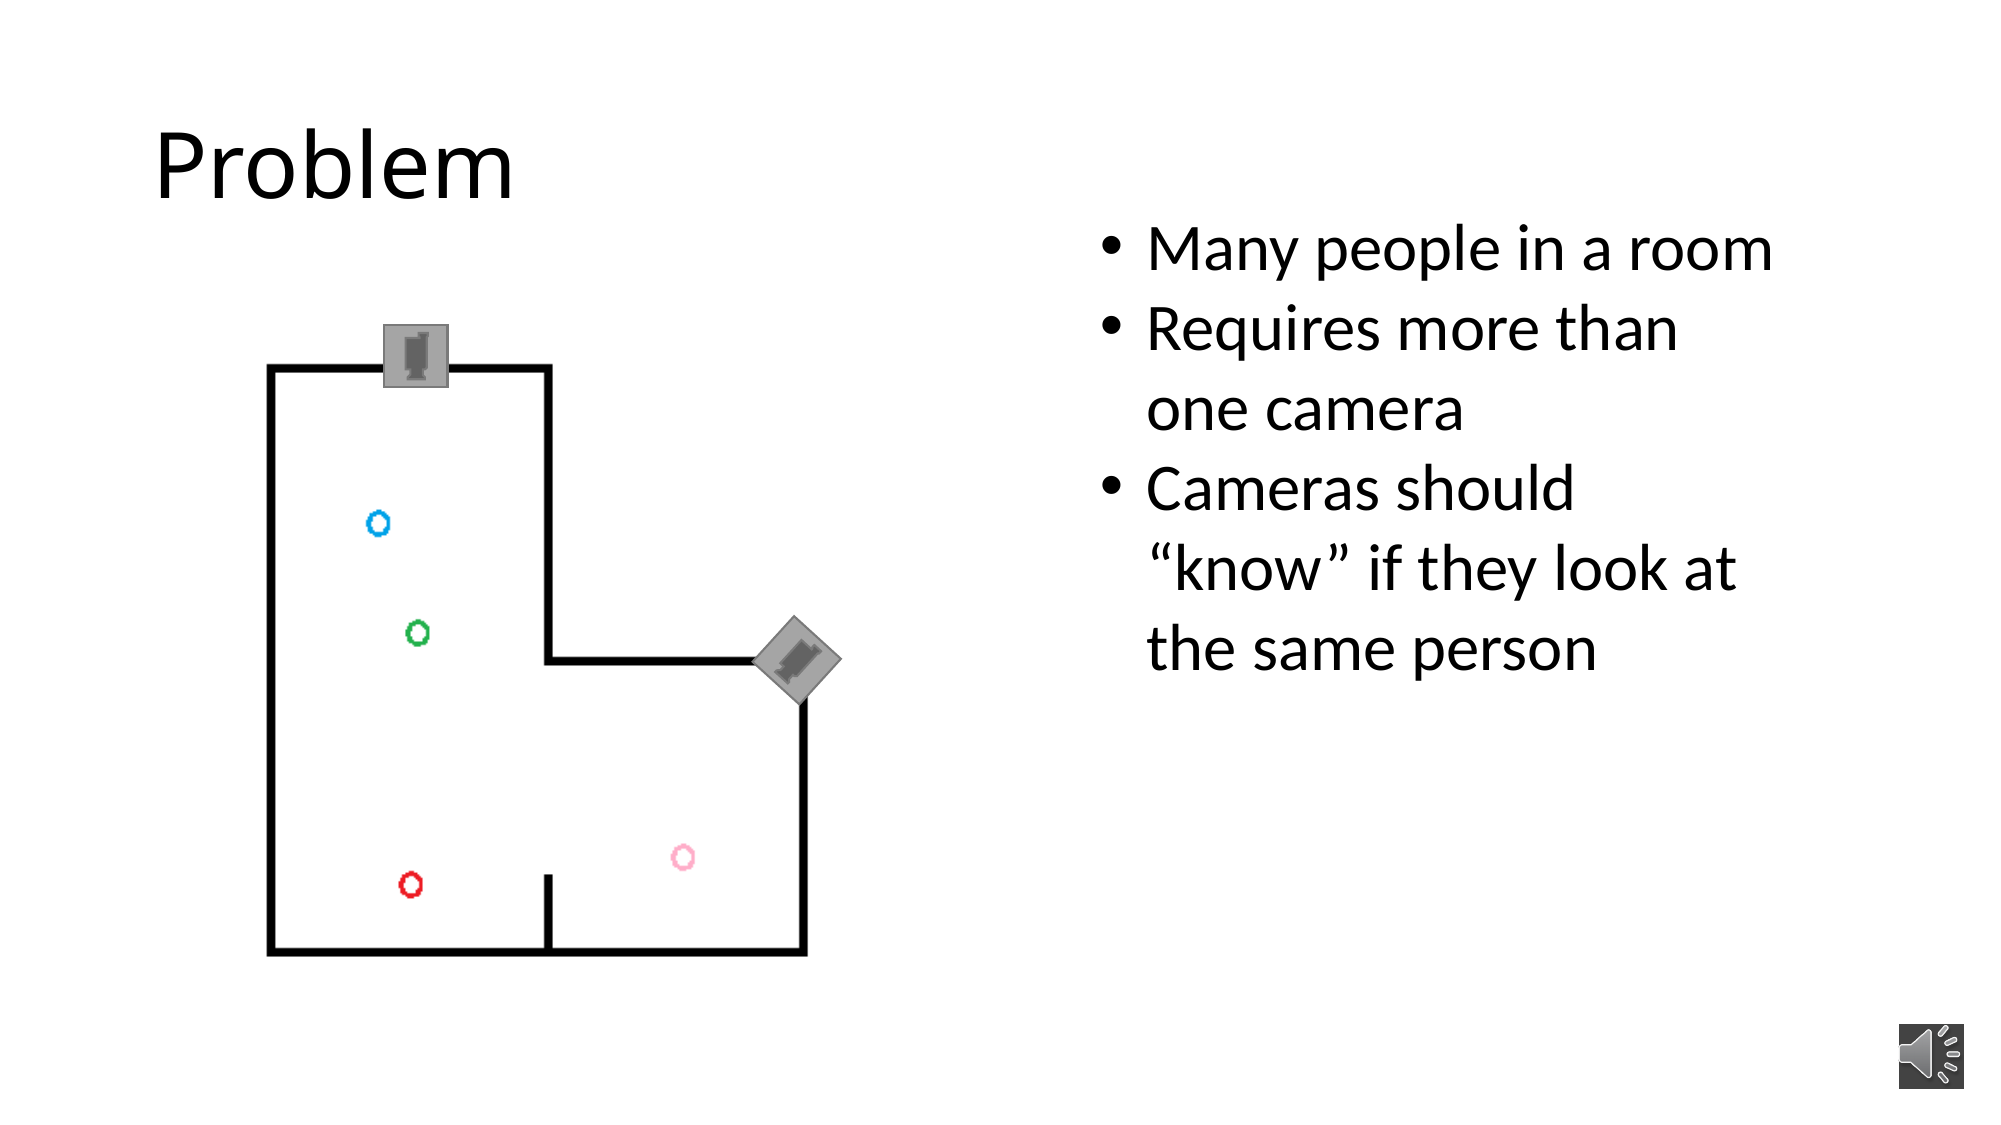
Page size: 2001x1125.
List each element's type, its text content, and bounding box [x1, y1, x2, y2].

text_box Many people in a room Requires more than one camera Cameras should “know” if they look at the same person [1084, 196, 1805, 692]
picture [137, 248, 969, 1022]
picture [1897, 1022, 1965, 1090]
title Problem [137, 59, 1863, 278]
